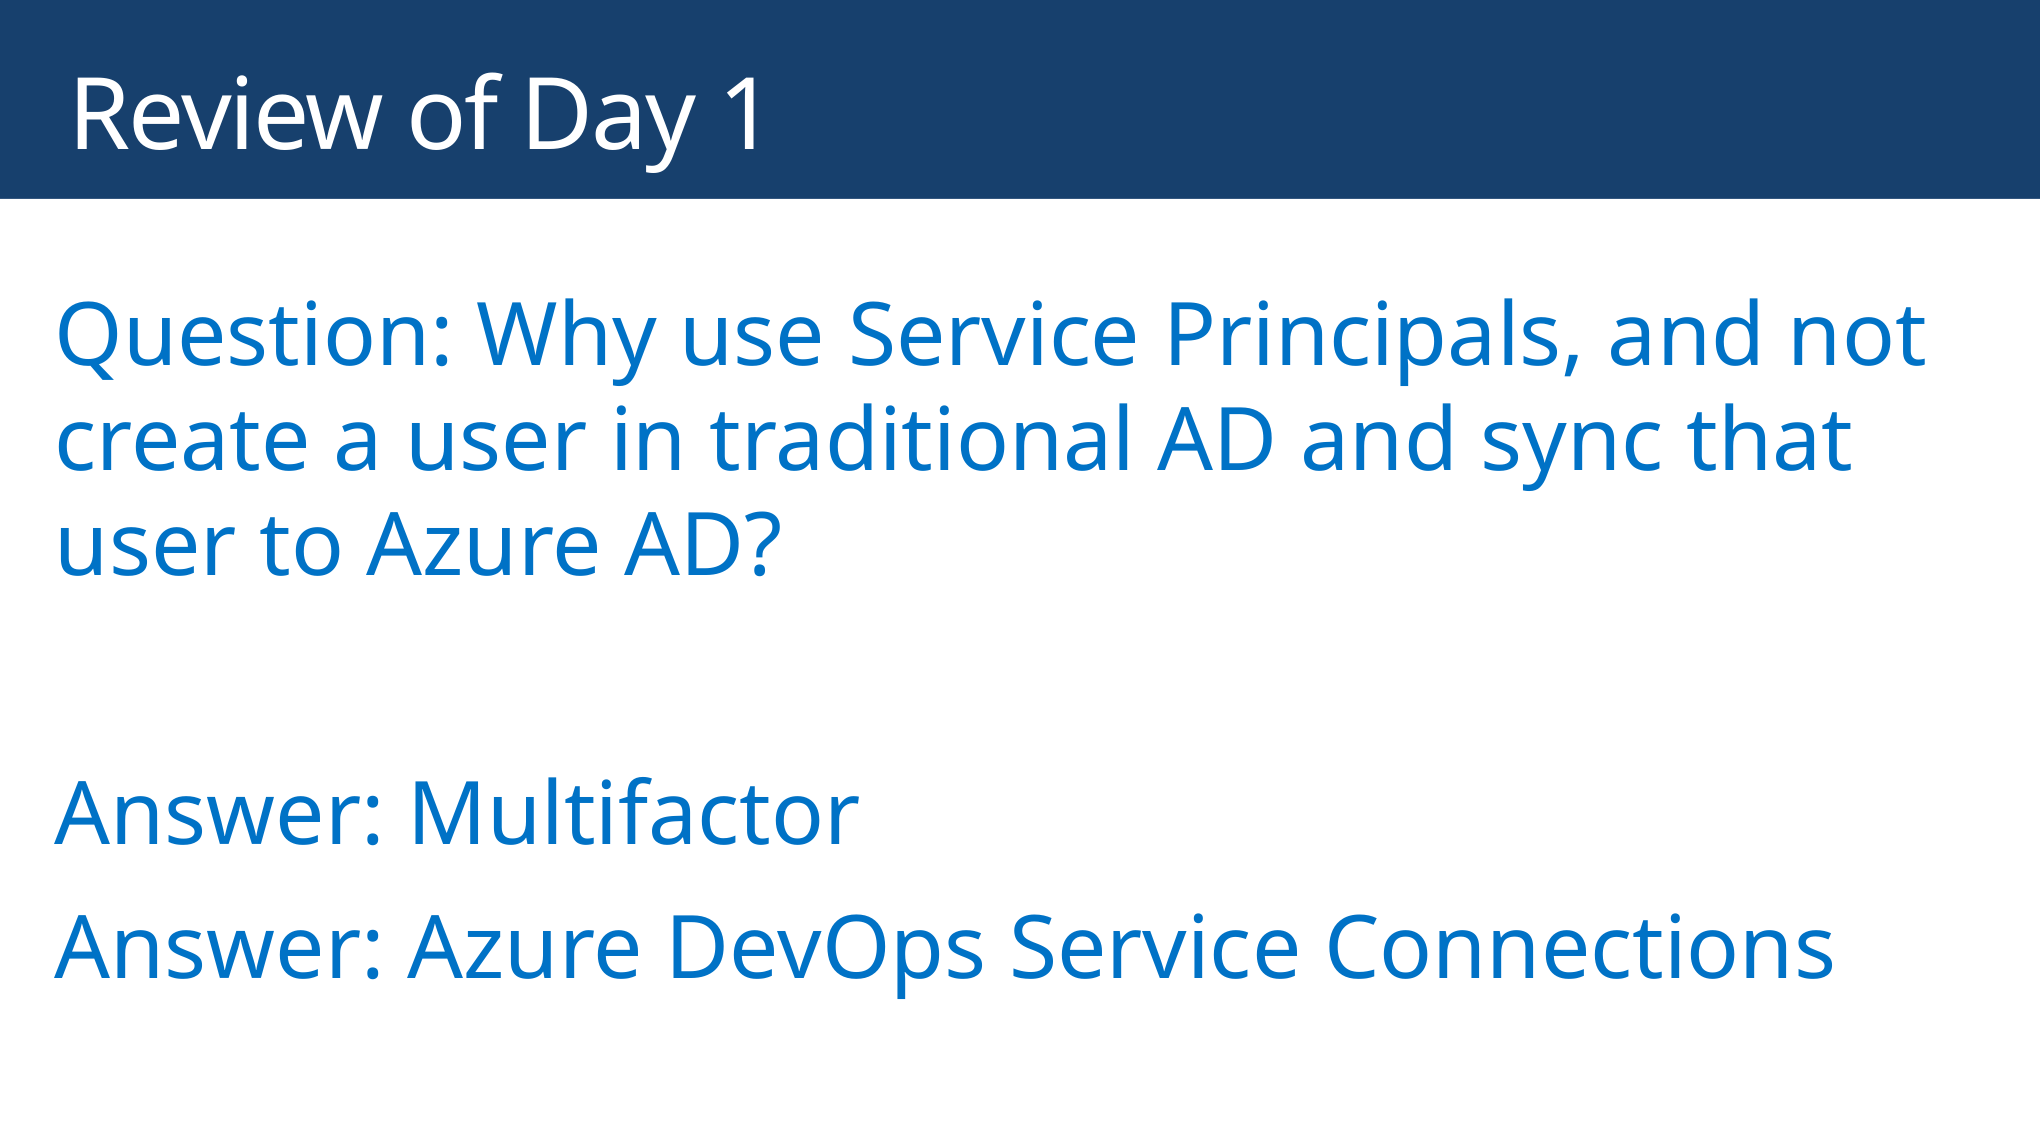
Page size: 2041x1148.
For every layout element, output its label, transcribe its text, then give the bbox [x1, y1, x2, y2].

title Review of Day 1 [45, 48, 1996, 199]
text_box Question: Why use Service Principals, and not create a user in traditional AD and sync that user to Azure AD? Answer: Multifactor Answer: Azure DevOps Service Connections [24, 262, 1976, 1014]
